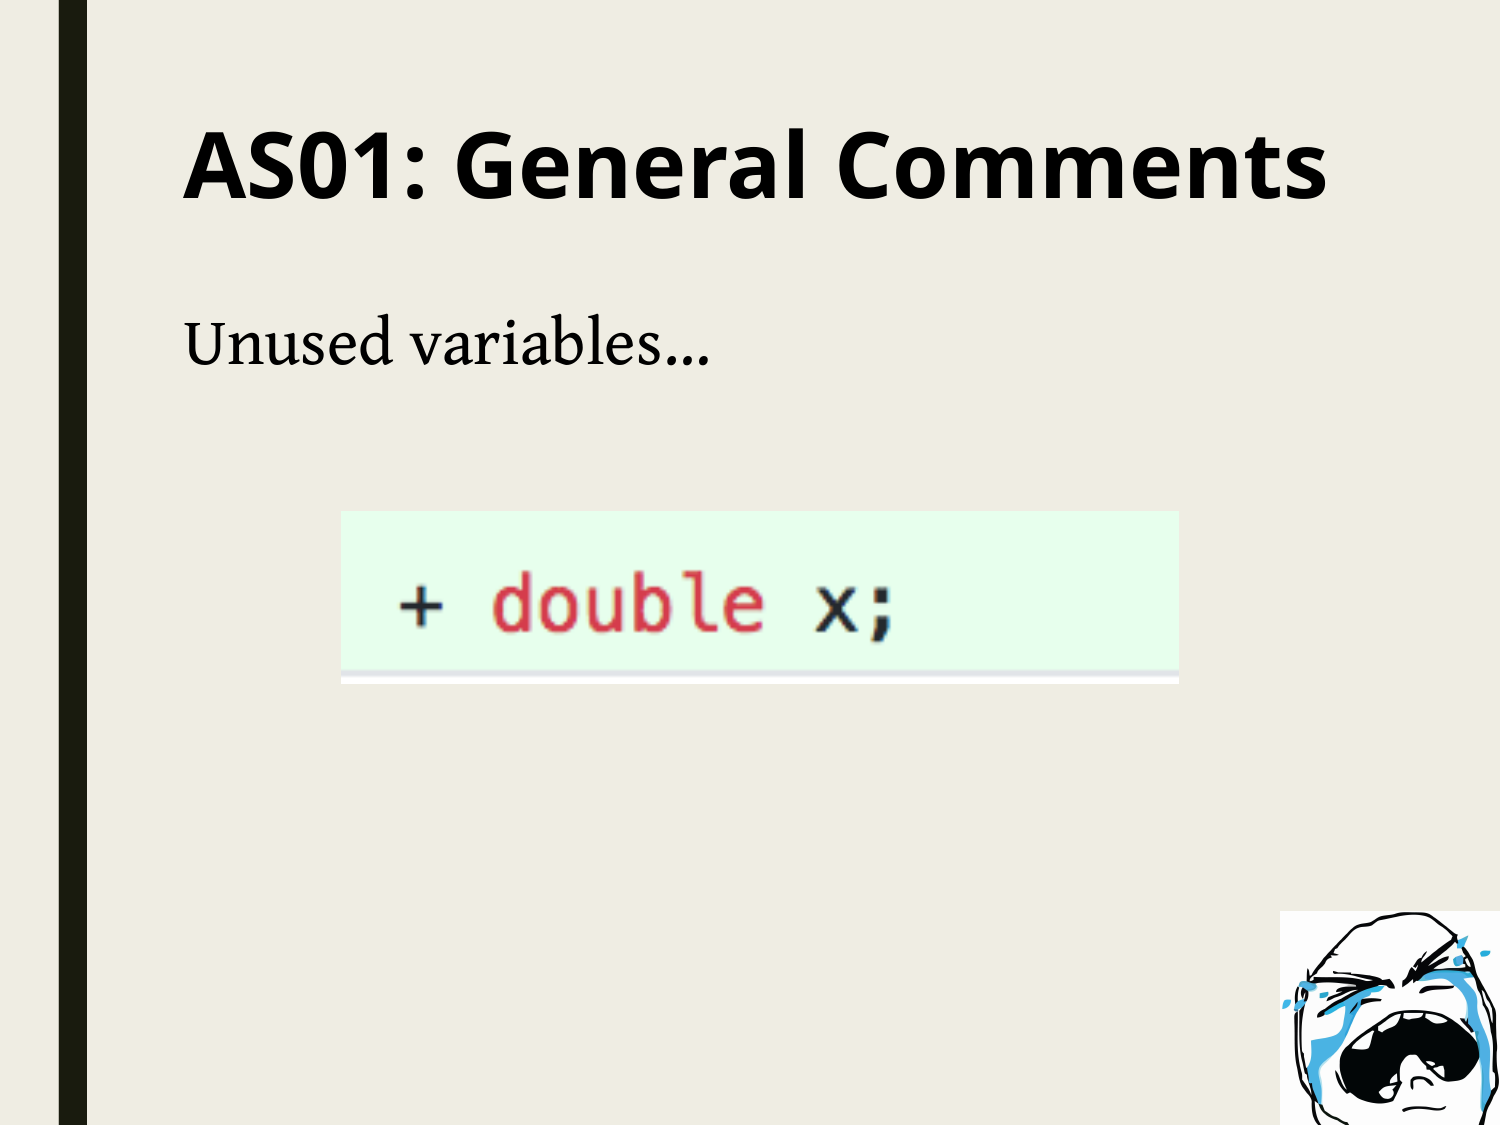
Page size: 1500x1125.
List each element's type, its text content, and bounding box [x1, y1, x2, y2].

picture [1280, 911, 1500, 1125]
picture [341, 511, 1179, 684]
title AS01: General Comments [168, 112, 1351, 290]
text_box Unused variables… [168, 290, 1351, 385]
